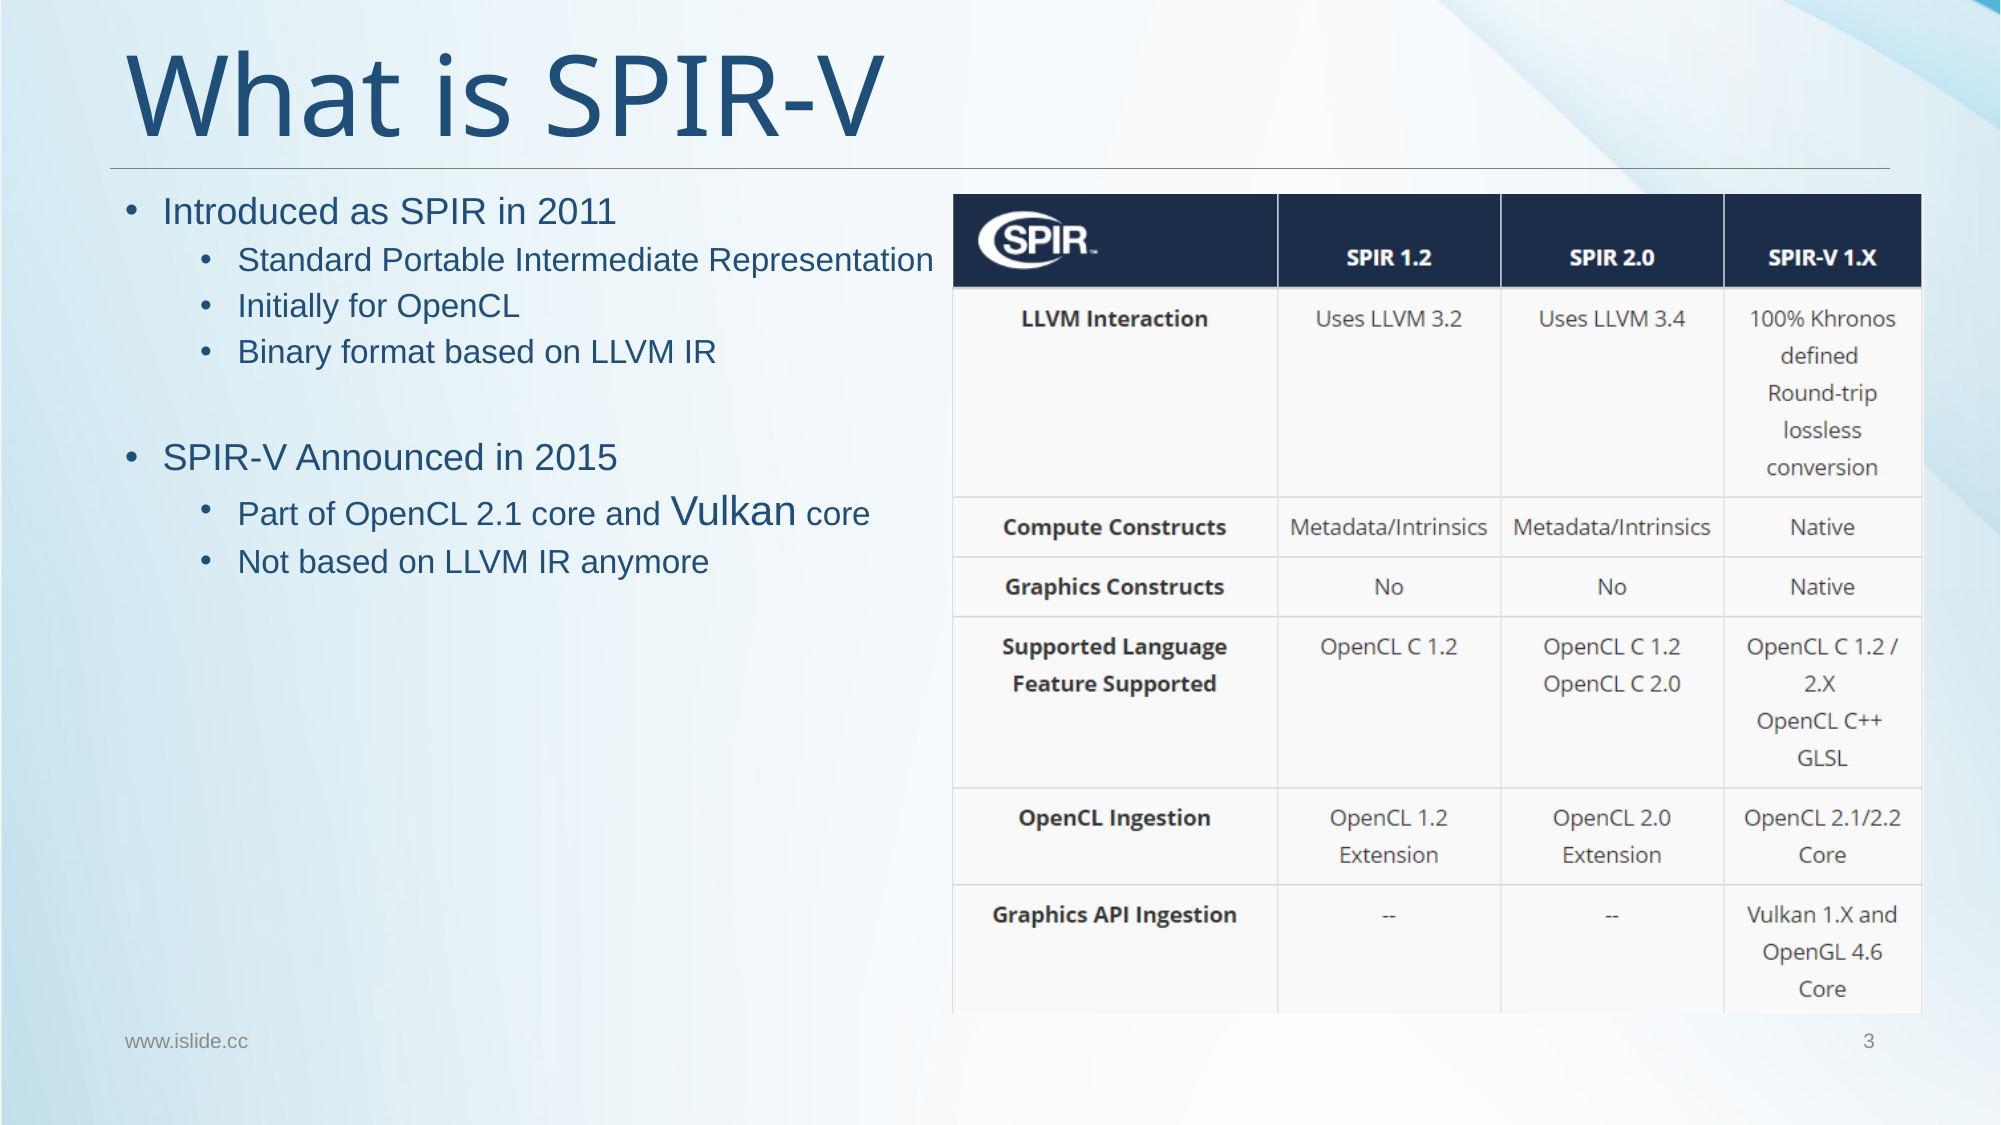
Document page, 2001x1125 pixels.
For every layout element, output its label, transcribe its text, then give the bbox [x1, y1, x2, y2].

slide_number 3 [1412, 1023, 1890, 1058]
footer www.islide.cc [109, 1023, 790, 1058]
list Introduced as SPIR in 2011 Standard Portable Intermediate Representation Initially for OpenCL Binary format based on LLVM IR SPIR-V Announced in 2015 Part of OpenCL 2.1 core and Vulkan core Not based on LLVM IR anymore [109, 184, 1890, 1008]
picture [4, 0, 2001, 1125]
title What is SPIR-V [109, 0, 1890, 169]
